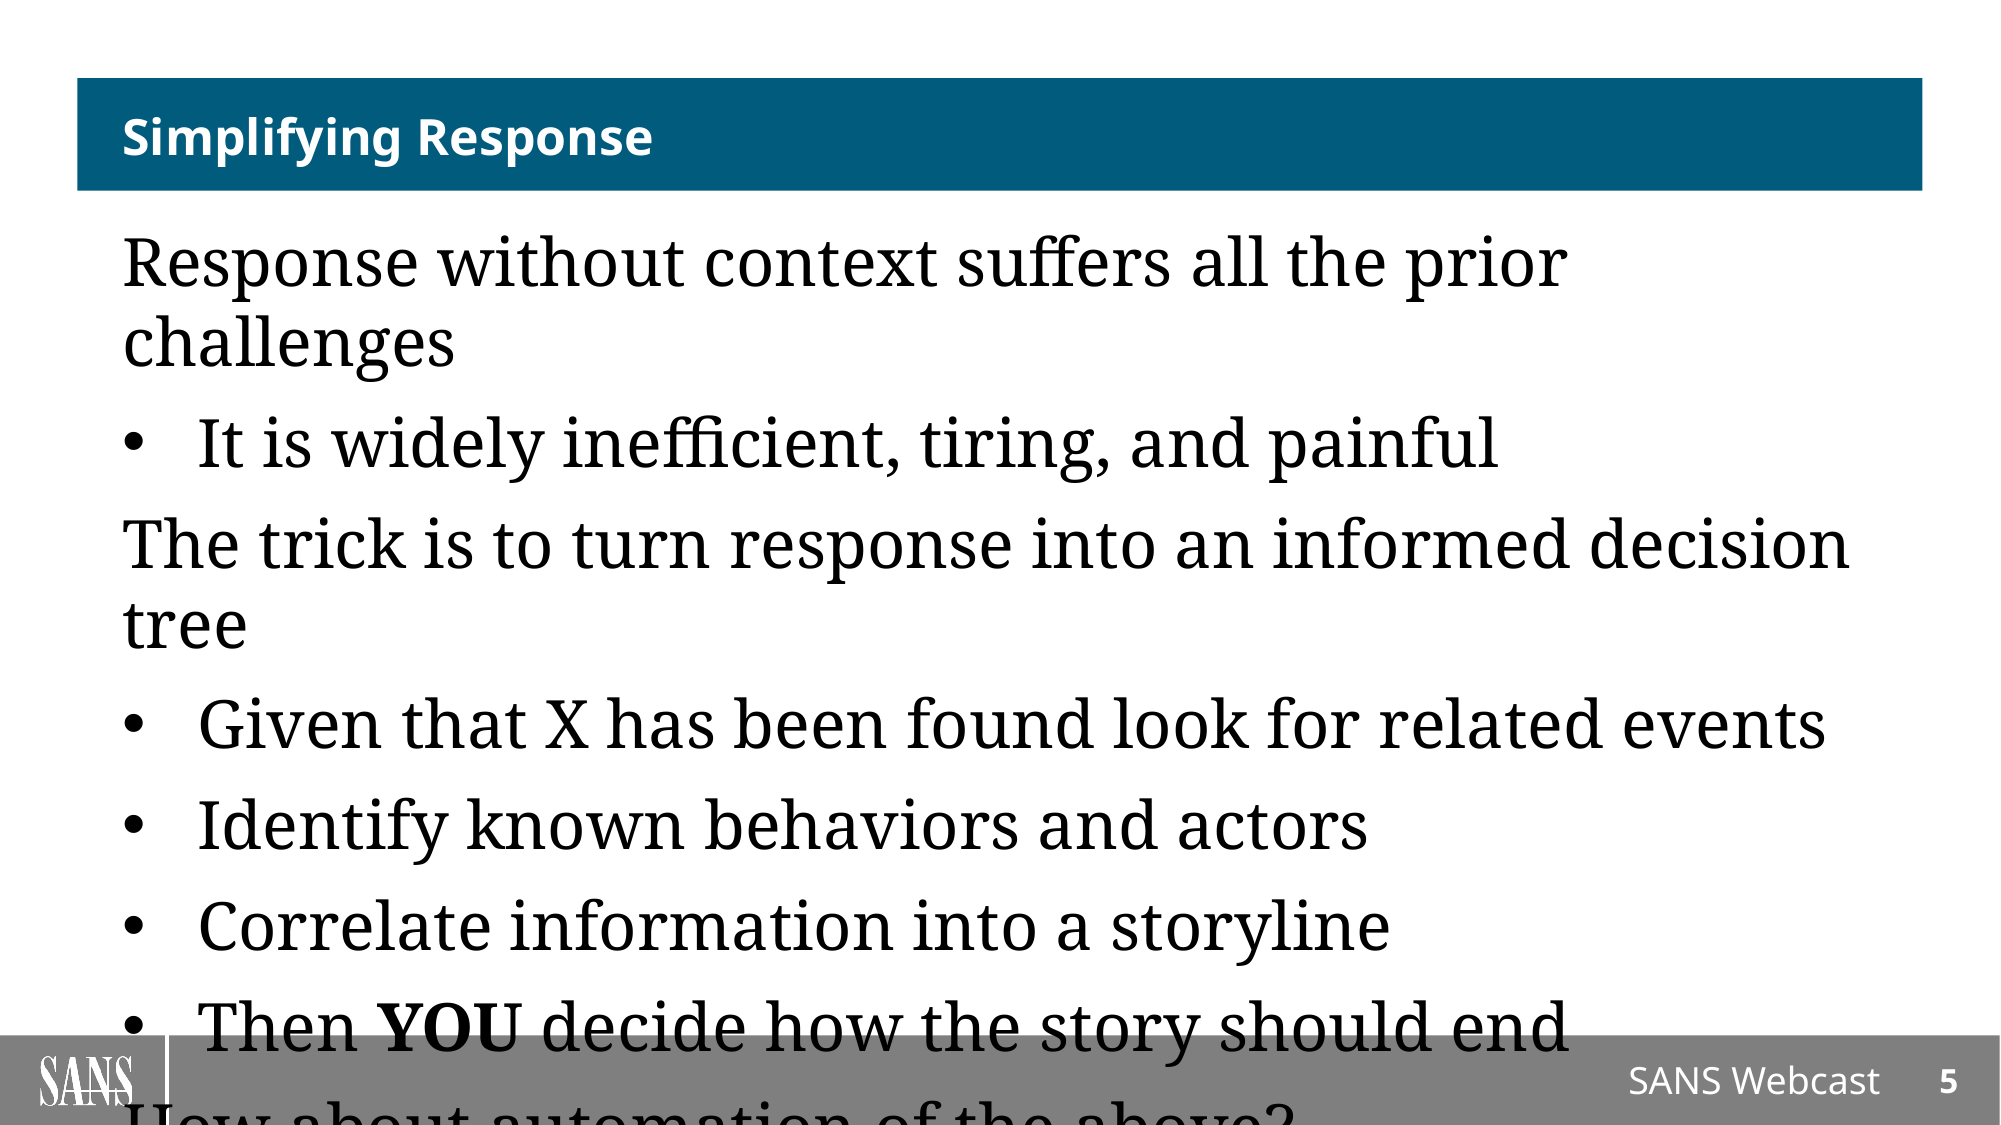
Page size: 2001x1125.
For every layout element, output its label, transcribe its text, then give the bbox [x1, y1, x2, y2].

title Simplifying Response [107, 78, 1893, 191]
list Response without context suffers all the prior challenges It is widely inefficient, tiring, and painful The trick is to turn response into an informed decision tree Given that X has been found look for related events Identify known behaviors and actors Correlate information into a storyline Then YOU decide how the story should end How about automation of the above? [107, 212, 1893, 1013]
